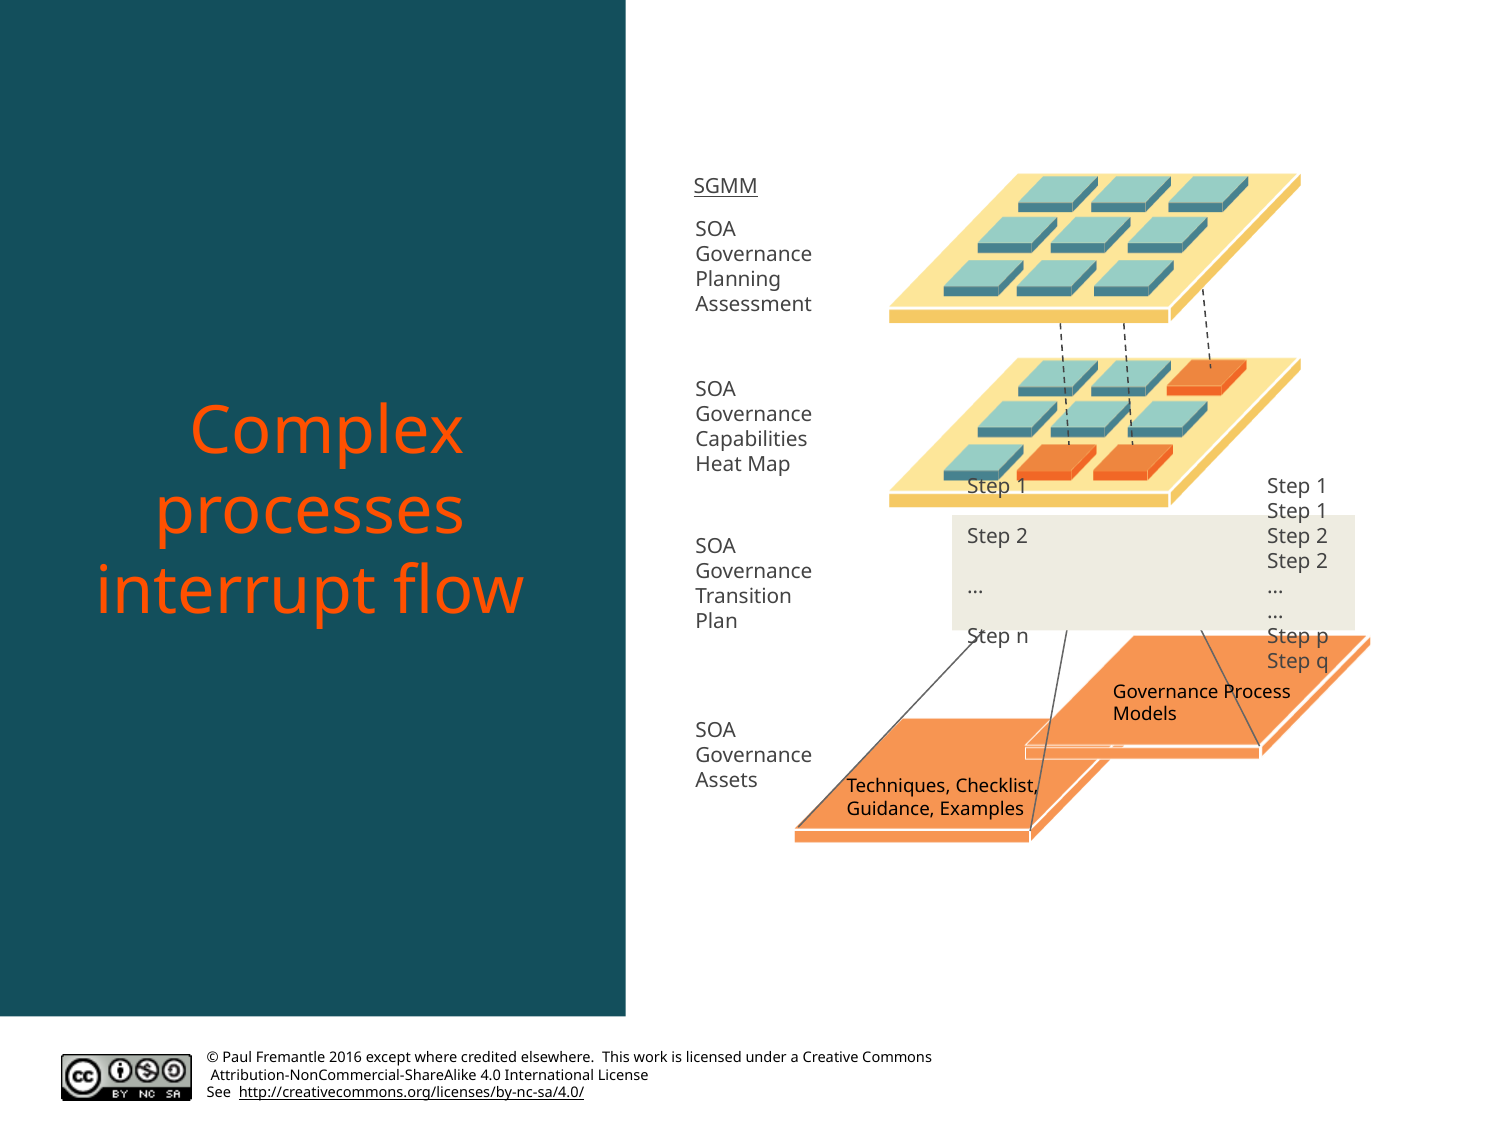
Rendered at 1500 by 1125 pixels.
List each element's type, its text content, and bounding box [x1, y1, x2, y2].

text_box SOA Governance Transition Plan [680, 525, 779, 641]
text_box SOA Governance Capabilities Heat Map [680, 368, 779, 484]
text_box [1202, 289, 1211, 369]
title Complex processes interrupt flow [0, 0, 626, 1017]
picture [784, 80, 1473, 926]
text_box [1059, 323, 1070, 446]
picture [61, 1054, 192, 1101]
text_box SOA Governance Planning Assessment [680, 220, 779, 336]
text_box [798, 626, 988, 828]
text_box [1199, 626, 1260, 747]
text_box SOA Governance Assets [680, 696, 779, 812]
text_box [1123, 323, 1133, 446]
text_box SGMM [666, 176, 779, 195]
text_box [1029, 625, 1069, 832]
